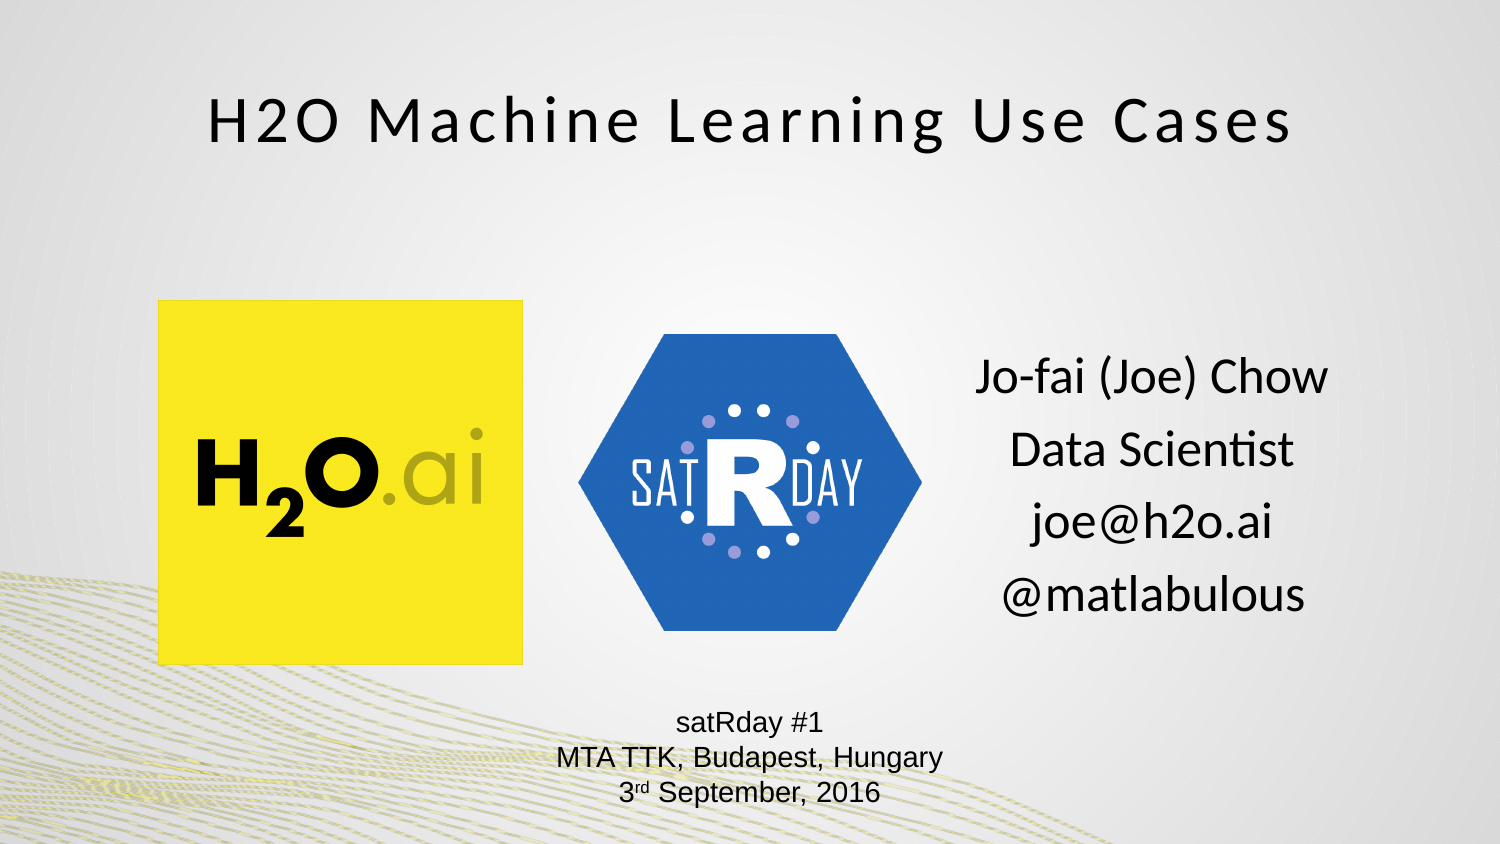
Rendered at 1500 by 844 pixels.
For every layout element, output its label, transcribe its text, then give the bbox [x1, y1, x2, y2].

picture [0, 300, 1224, 844]
subtitle Jo-fai (Joe) Chow Data Scientist joe@h2o.ai @matlabulous [927, 334, 1500, 632]
title H2O Machine Learning Use Cases [112, 38, 1388, 195]
text_box satRday #1 MTA TTK, Budapest, Hungary 3rd September, 2016 [465, 696, 1035, 816]
picture [578, 311, 922, 654]
